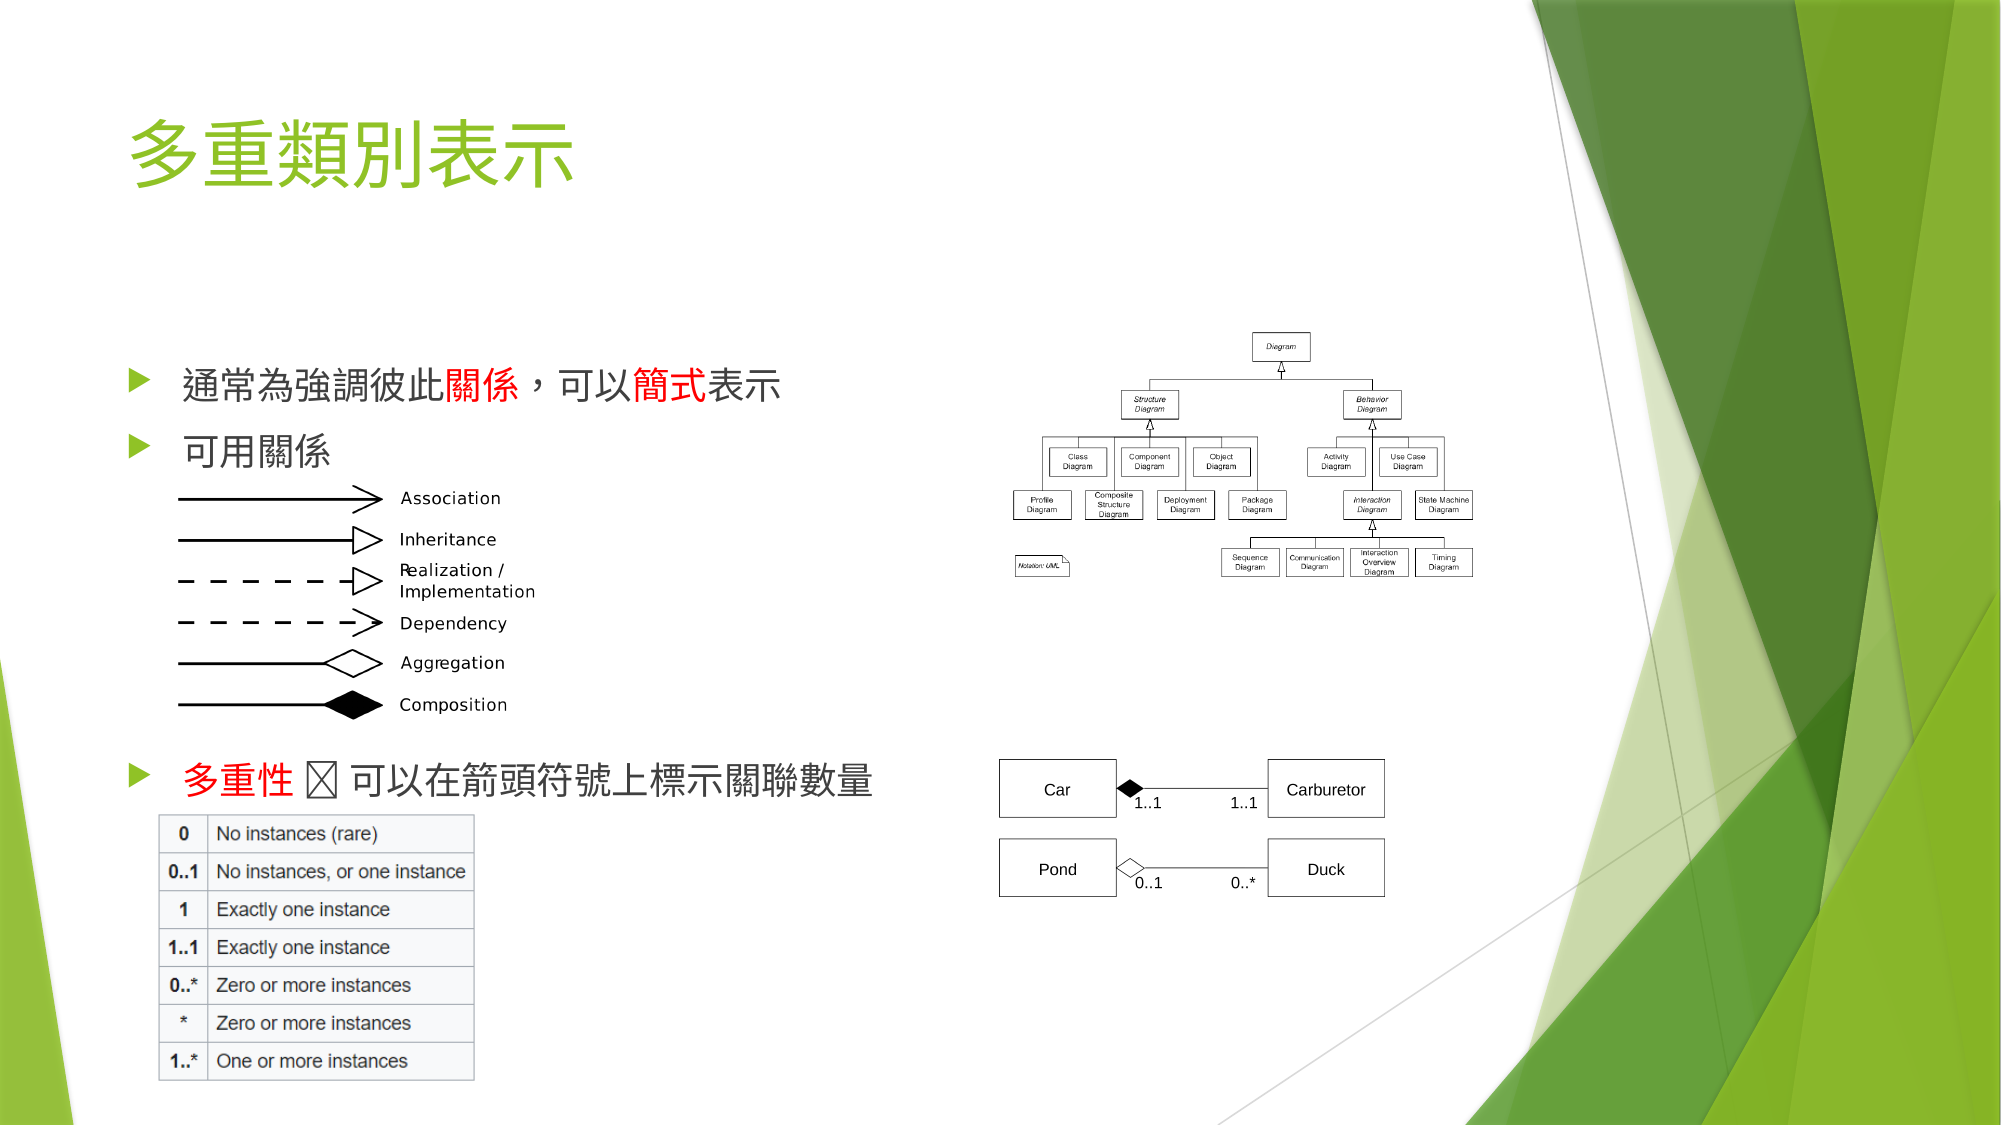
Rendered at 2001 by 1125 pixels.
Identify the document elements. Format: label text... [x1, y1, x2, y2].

picture [141, 468, 545, 737]
picture [999, 759, 1385, 898]
title 多重類別表示 [111, 99, 1522, 317]
picture [151, 808, 480, 1085]
picture [1013, 331, 1473, 577]
list 通常為強調彼此關係，可以簡式表示 可用關係 多重性  可以在箭頭符號上標示關聯數量 [111, 354, 1522, 992]
